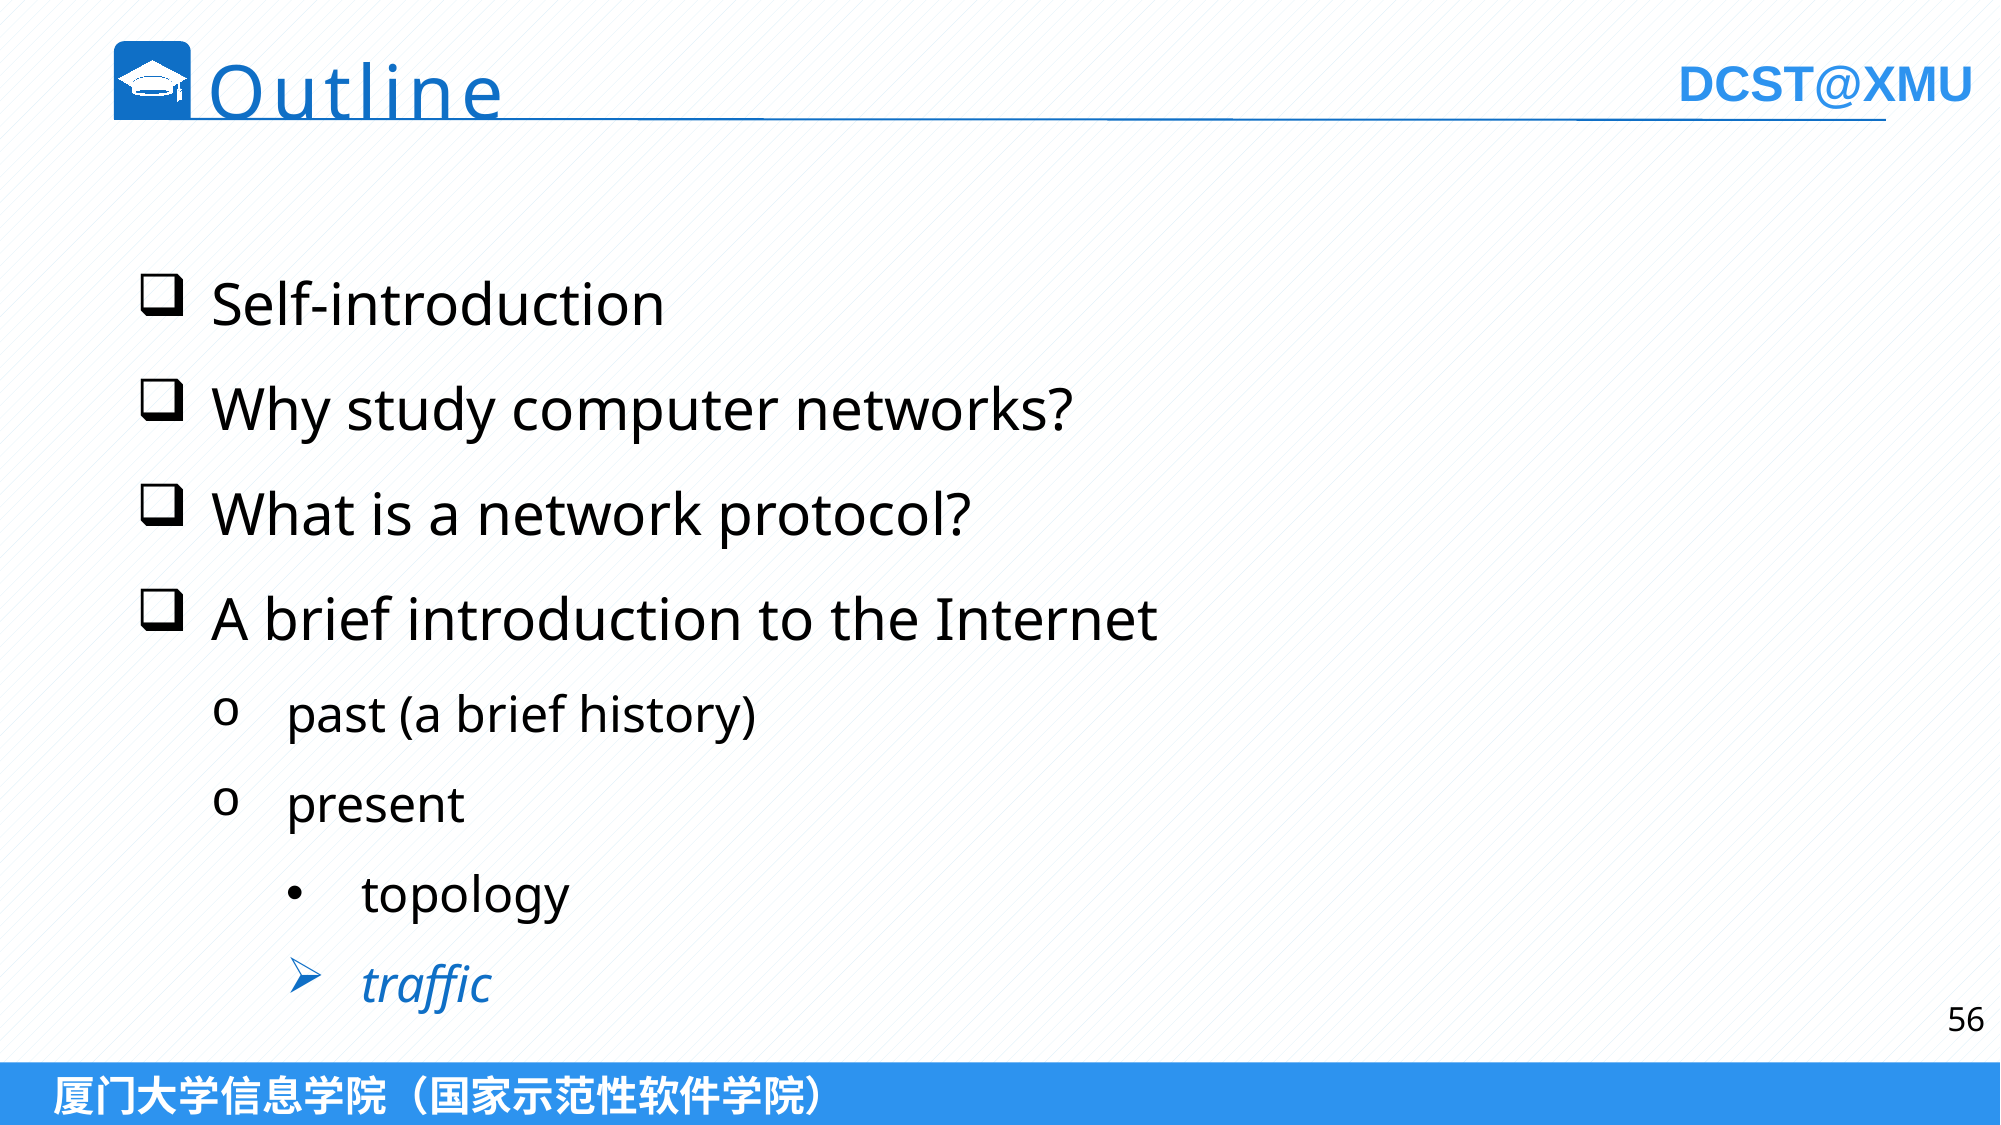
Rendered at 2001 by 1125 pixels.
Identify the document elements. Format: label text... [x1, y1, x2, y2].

list Outline [192, 36, 1289, 187]
text_box 56 [1884, 990, 2000, 1066]
text_box Self-introduction Why study computer networks? What is a network protocol? A brief introduction to the Internet past (a brief history) present topology traffic [121, 224, 1273, 1029]
